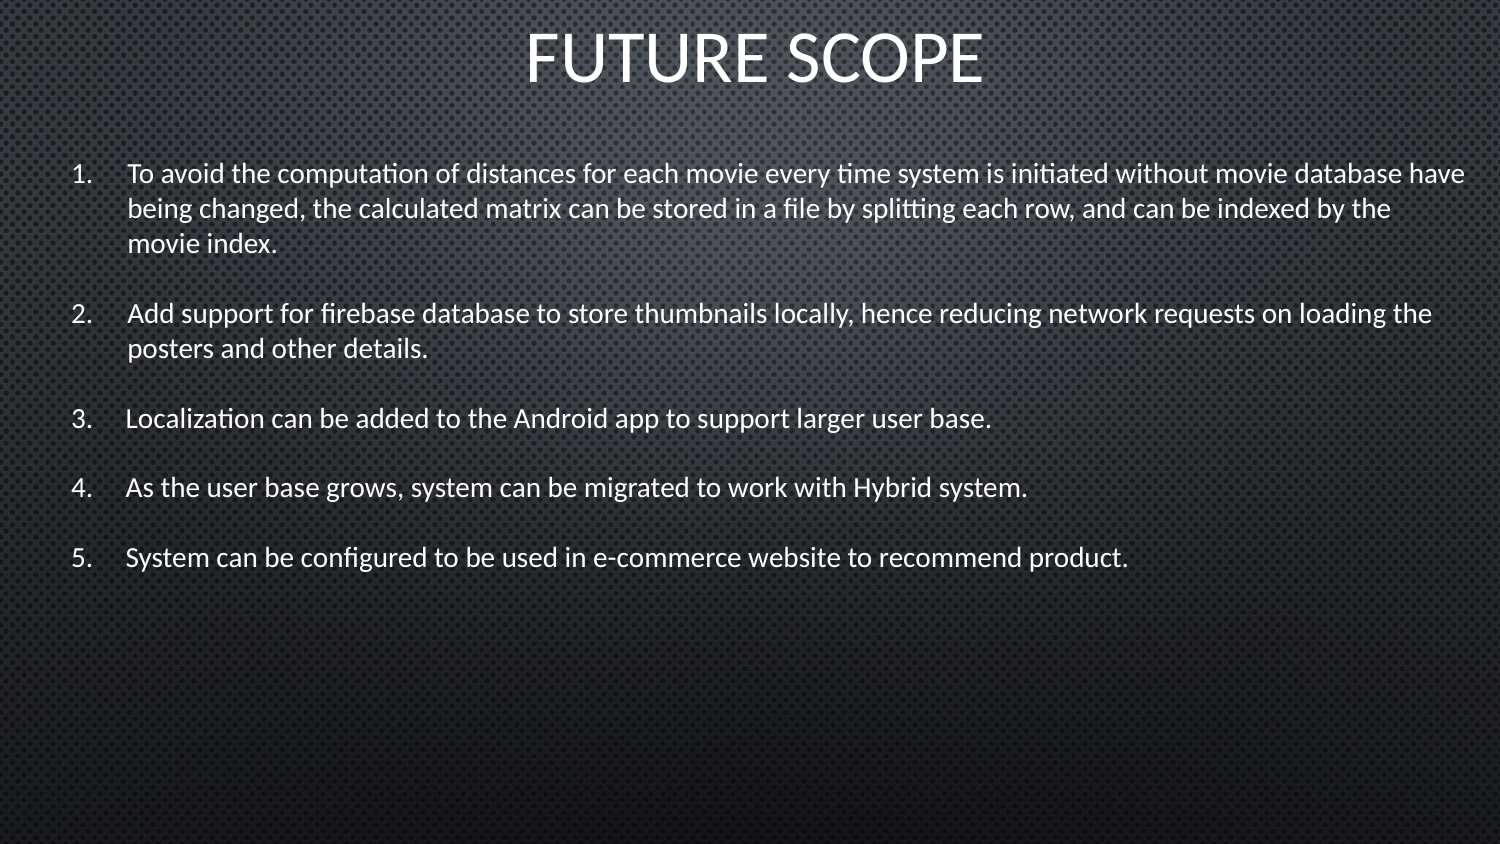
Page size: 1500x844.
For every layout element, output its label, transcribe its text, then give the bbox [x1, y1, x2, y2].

text_box To avoid the computation of distances for each movie every time system is initiated without movie database have being changed, the calculated matrix can be stored in a file by splitting each row, and can be indexed by the movie index. Add support for firebase database to store thumbnails locally, hence reducing network requests on loading the posters and other details. 3. Localization can be added to the Android app to support larger user base. 4. As the user base grows, system can be migrated to work with Hybrid system. 5. System can be configured to be used in e-commerce website to recommend product. [56, 146, 1485, 651]
text_box Future scope [26, 0, 1485, 85]
